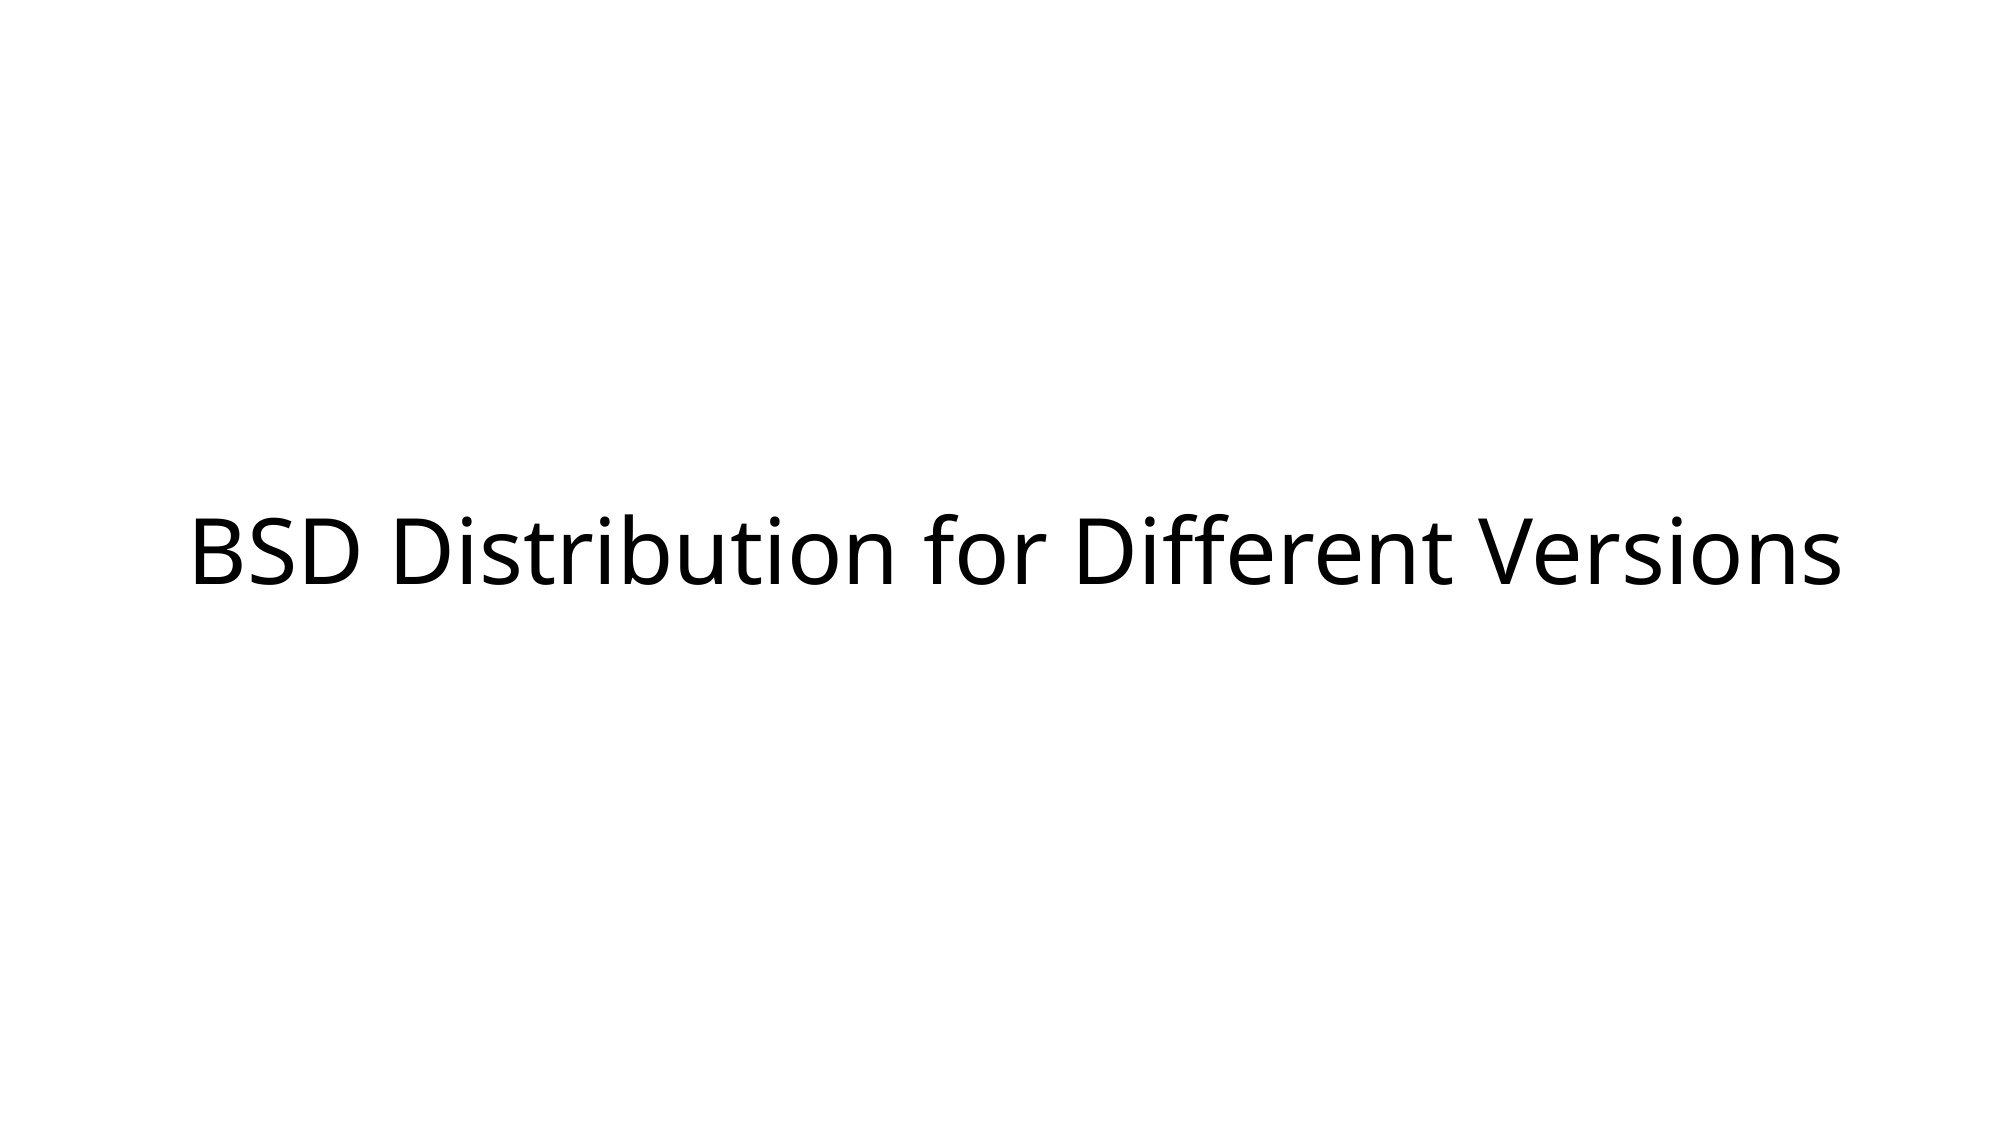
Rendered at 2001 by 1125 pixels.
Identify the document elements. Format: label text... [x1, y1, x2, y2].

title BSD Distribution for Different Versions [154, 445, 1880, 664]
